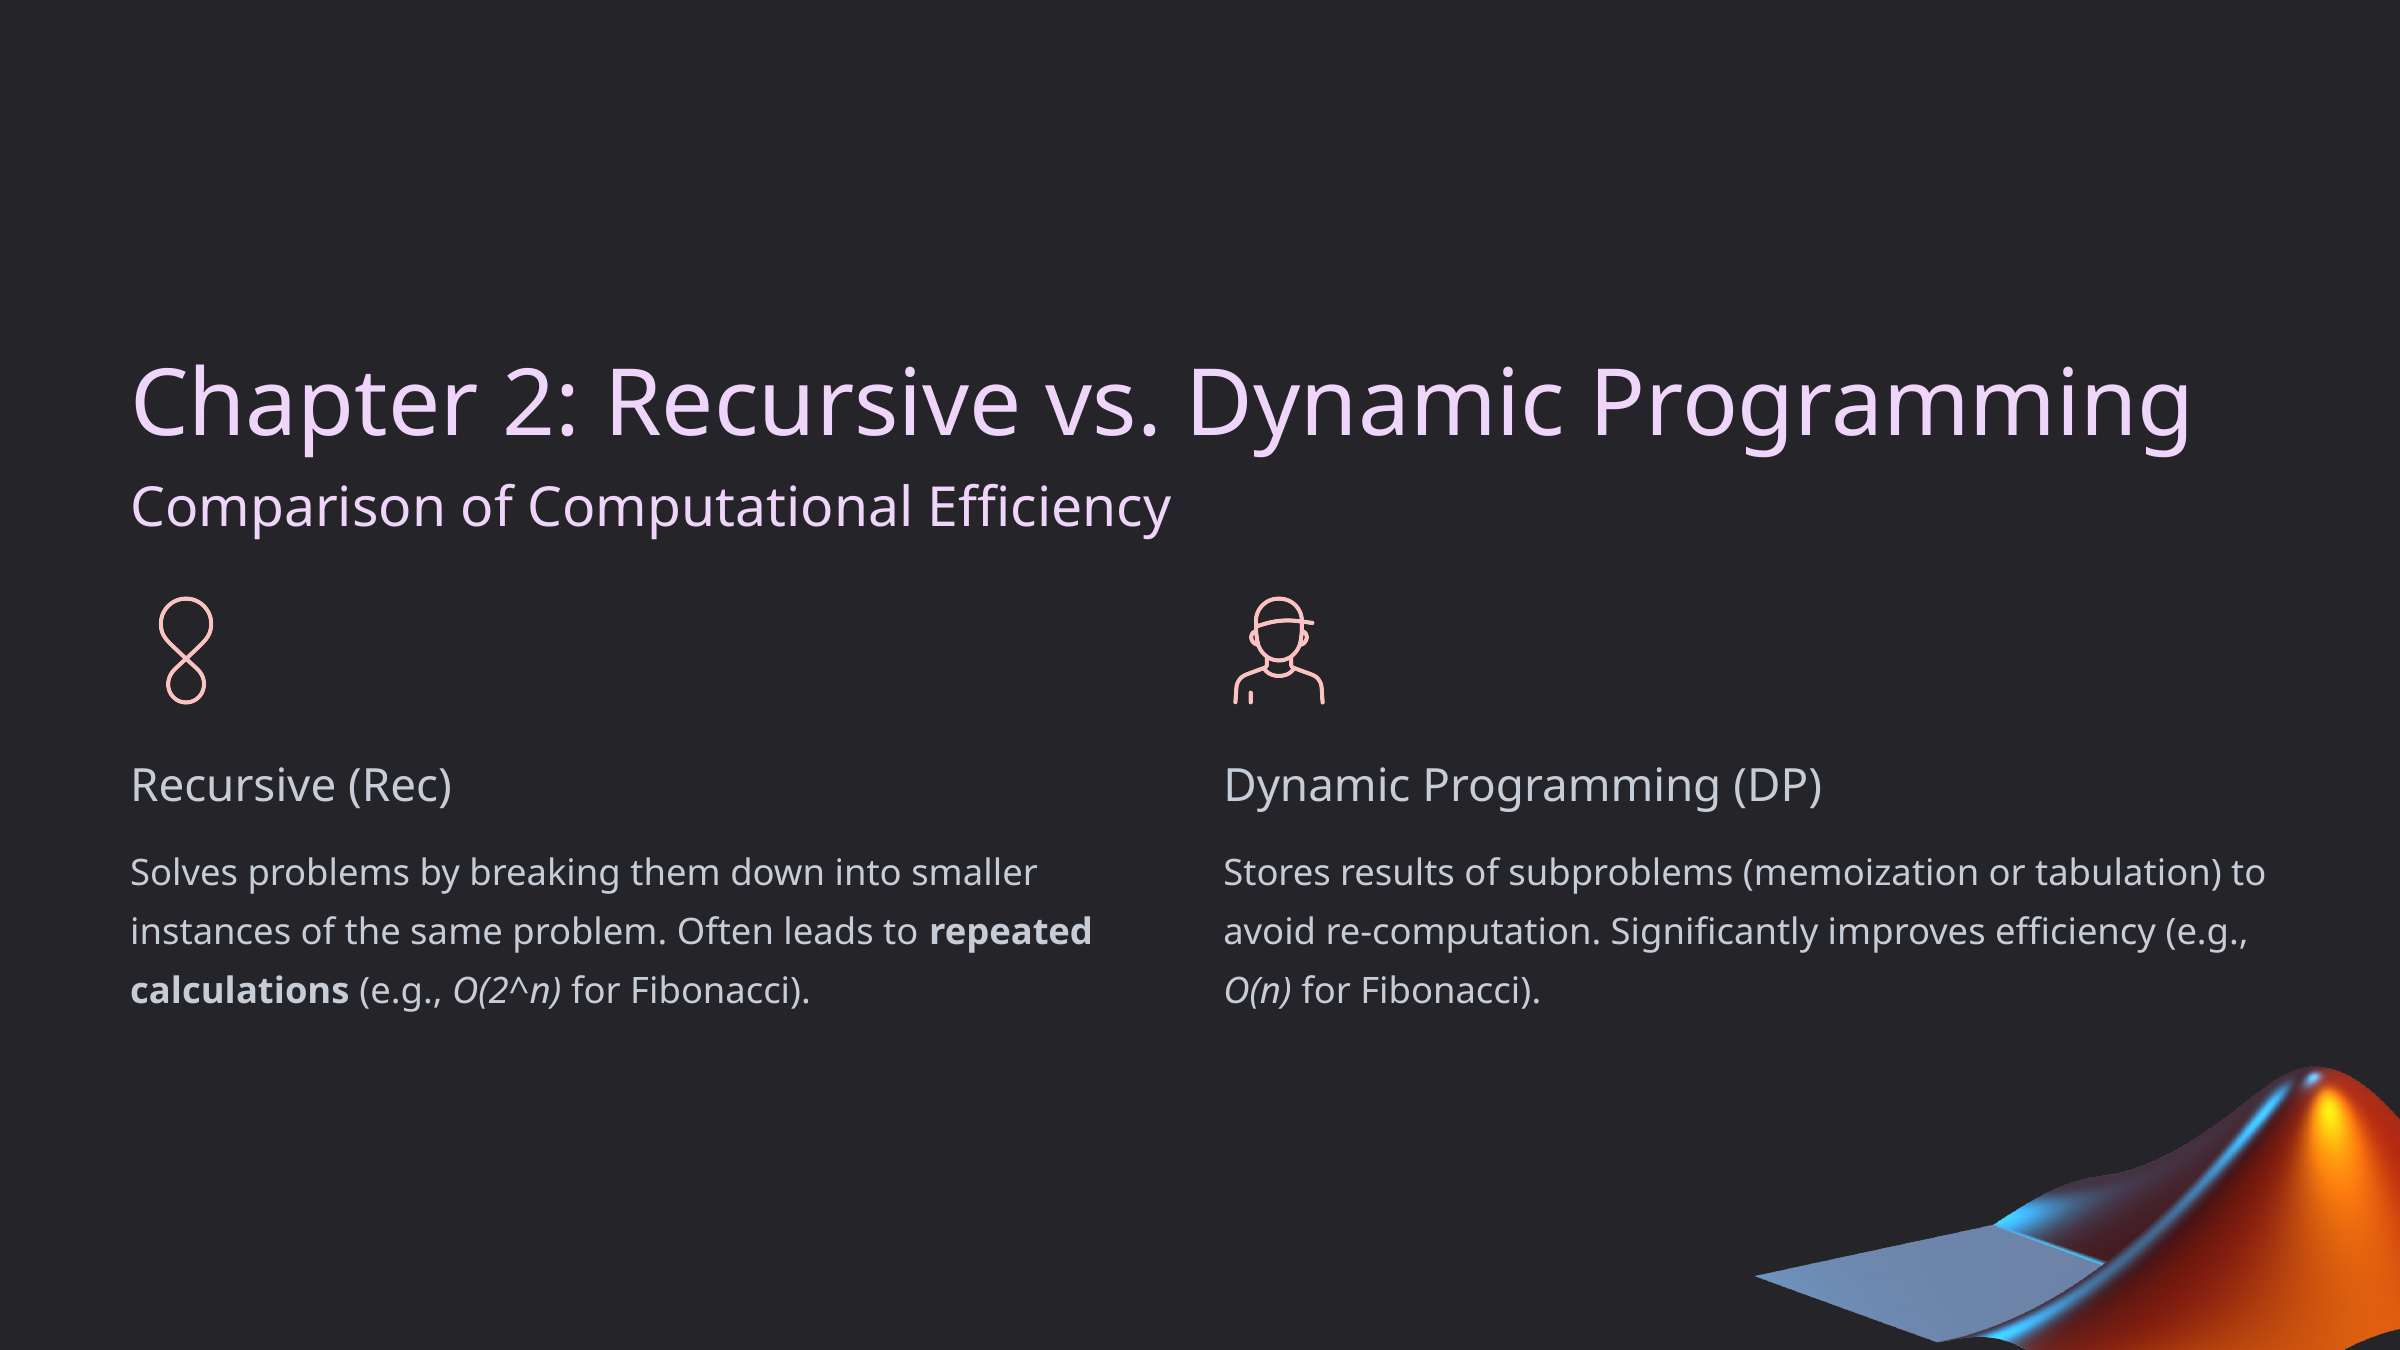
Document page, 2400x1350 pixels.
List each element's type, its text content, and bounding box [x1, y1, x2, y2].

text_box Chapter 2: Recursive vs. Dynamic Programming [130, 338, 2178, 455]
picture [1753, 1066, 2400, 1350]
text_box Solves problems by breaking them down into smaller instances of the same problem. Often leads to repeated calculations (e.g., O(2^n) for Fibonacci). [130, 833, 1177, 1012]
picture [130, 594, 242, 707]
text_box Comparison of Computational Efficiency [130, 469, 1184, 539]
text_box Stores results of subproblems (memoization or tabulation) to avoid re-computation. Significantly improves efficiency (e.g., O(n) for Fibonacci). [1223, 833, 2270, 1012]
text_box Dynamic Programming (DP) [1223, 752, 1838, 811]
picture [1223, 594, 1335, 707]
text_box Recursive (Rec) [130, 752, 596, 811]
